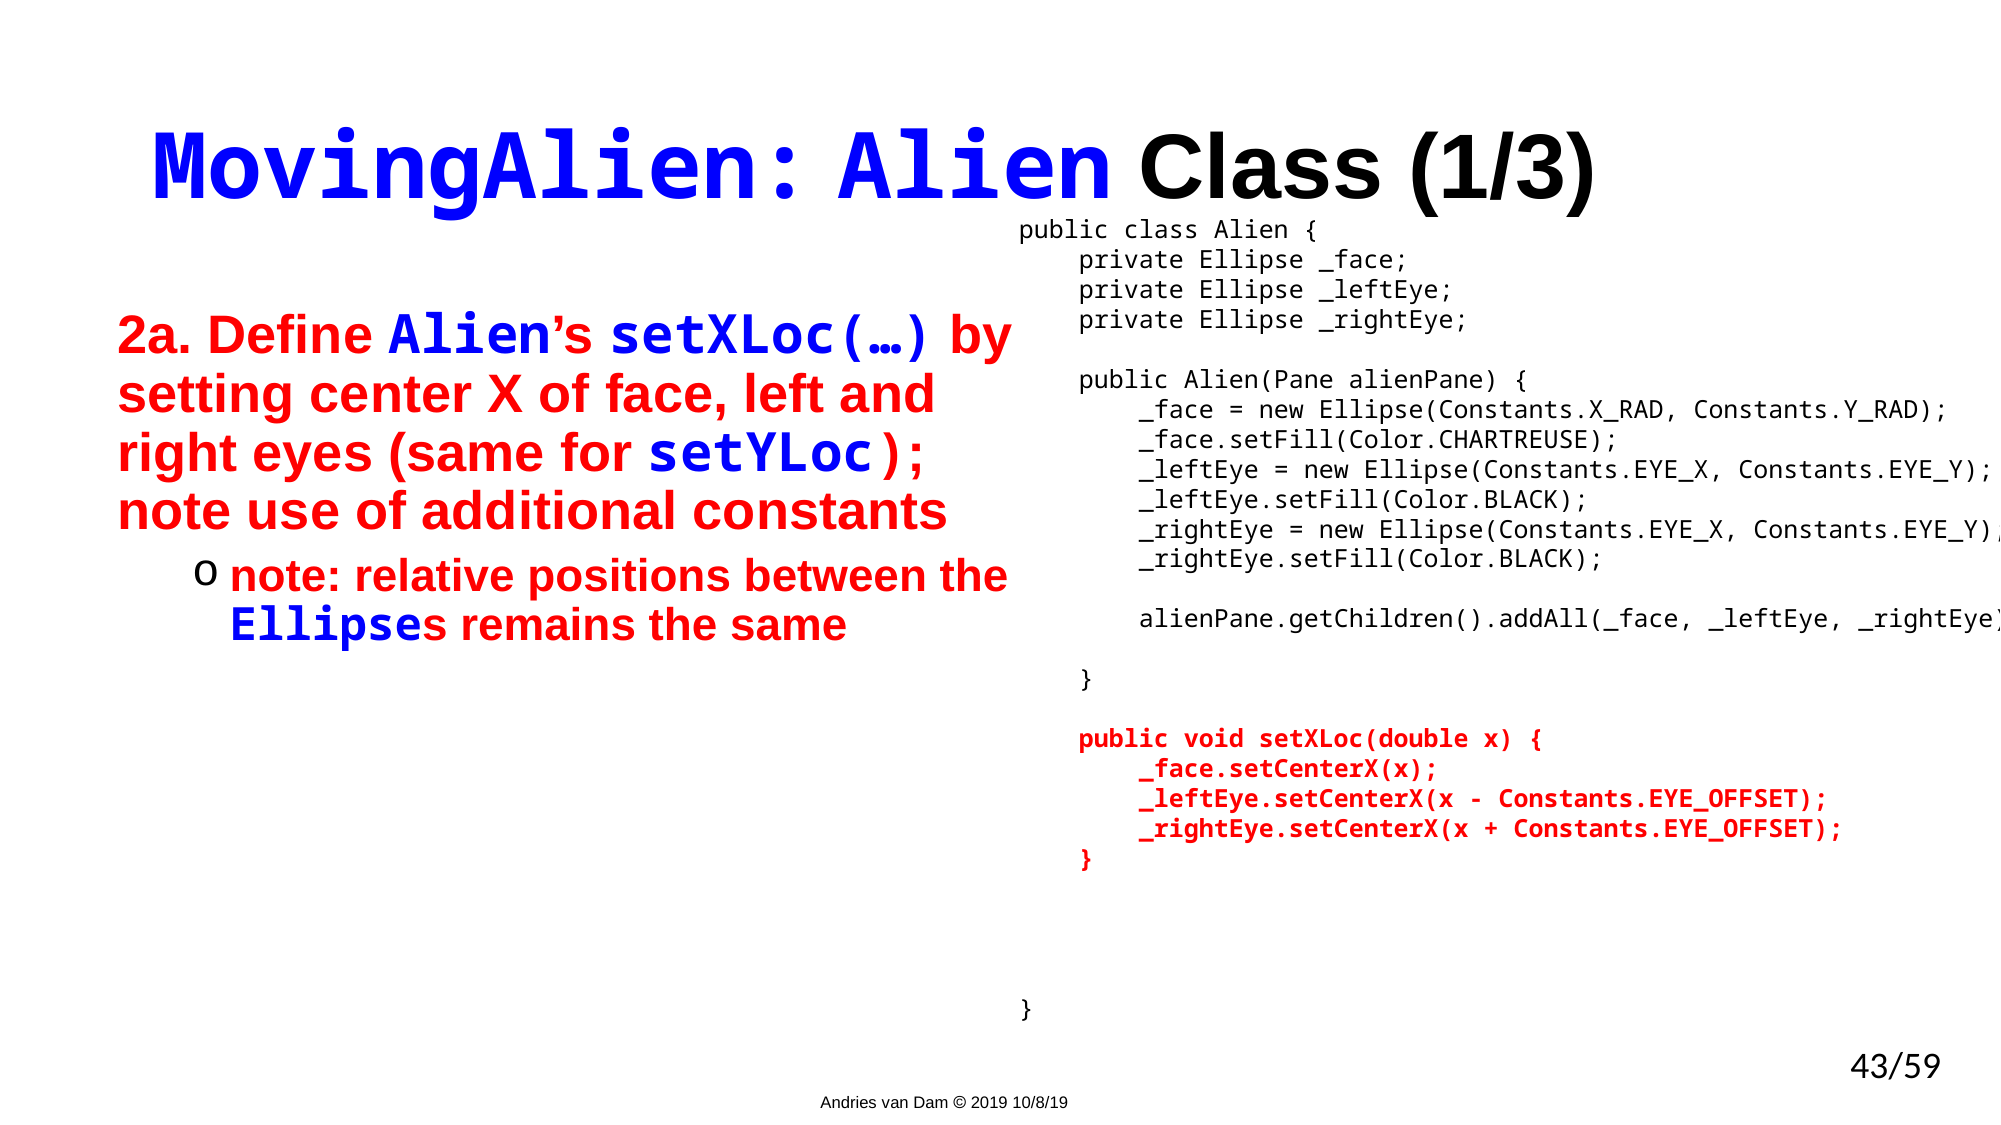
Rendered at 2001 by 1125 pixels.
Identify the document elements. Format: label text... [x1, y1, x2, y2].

text_box public class Alien { private Ellipse _face; private Ellipse _leftEye; private Ellipse _rightEye; public Alien(Pane alienPane) { _face = new Ellipse(Constants.X_RAD, Constants.Y_RAD); _face.setFill(Color.CHARTREUSE); _leftEye = new Ellipse(Constants.EYE_X, Constants.EYE_Y); _leftEye.setFill(Color.BLACK); _rightEye = new Ellipse(Constants.EYE_X, Constants.EYE_Y); _rightEye.setFill(Color.BLACK); alienPane.getChildren().addAll(_face, _leftEye, _rightEye); } public void setXLoc(double x) { _face.setCenterX(x); _leftEye.setCenterX(x - Constants.EYE_OFFSET); _rightEye.setCenterX(x + Constants.EYE_OFFSET); } } [1004, 206, 2000, 1030]
title MovingAlien: Alien Class (1/3) [137, 59, 1863, 278]
list 2a. Define Alien’s setXLoc(…) by setting center X of face, left and right eyes (same for setYLoc); note use of additional constants note: relative positions between the Ellipses remains the same [102, 299, 1004, 1014]
